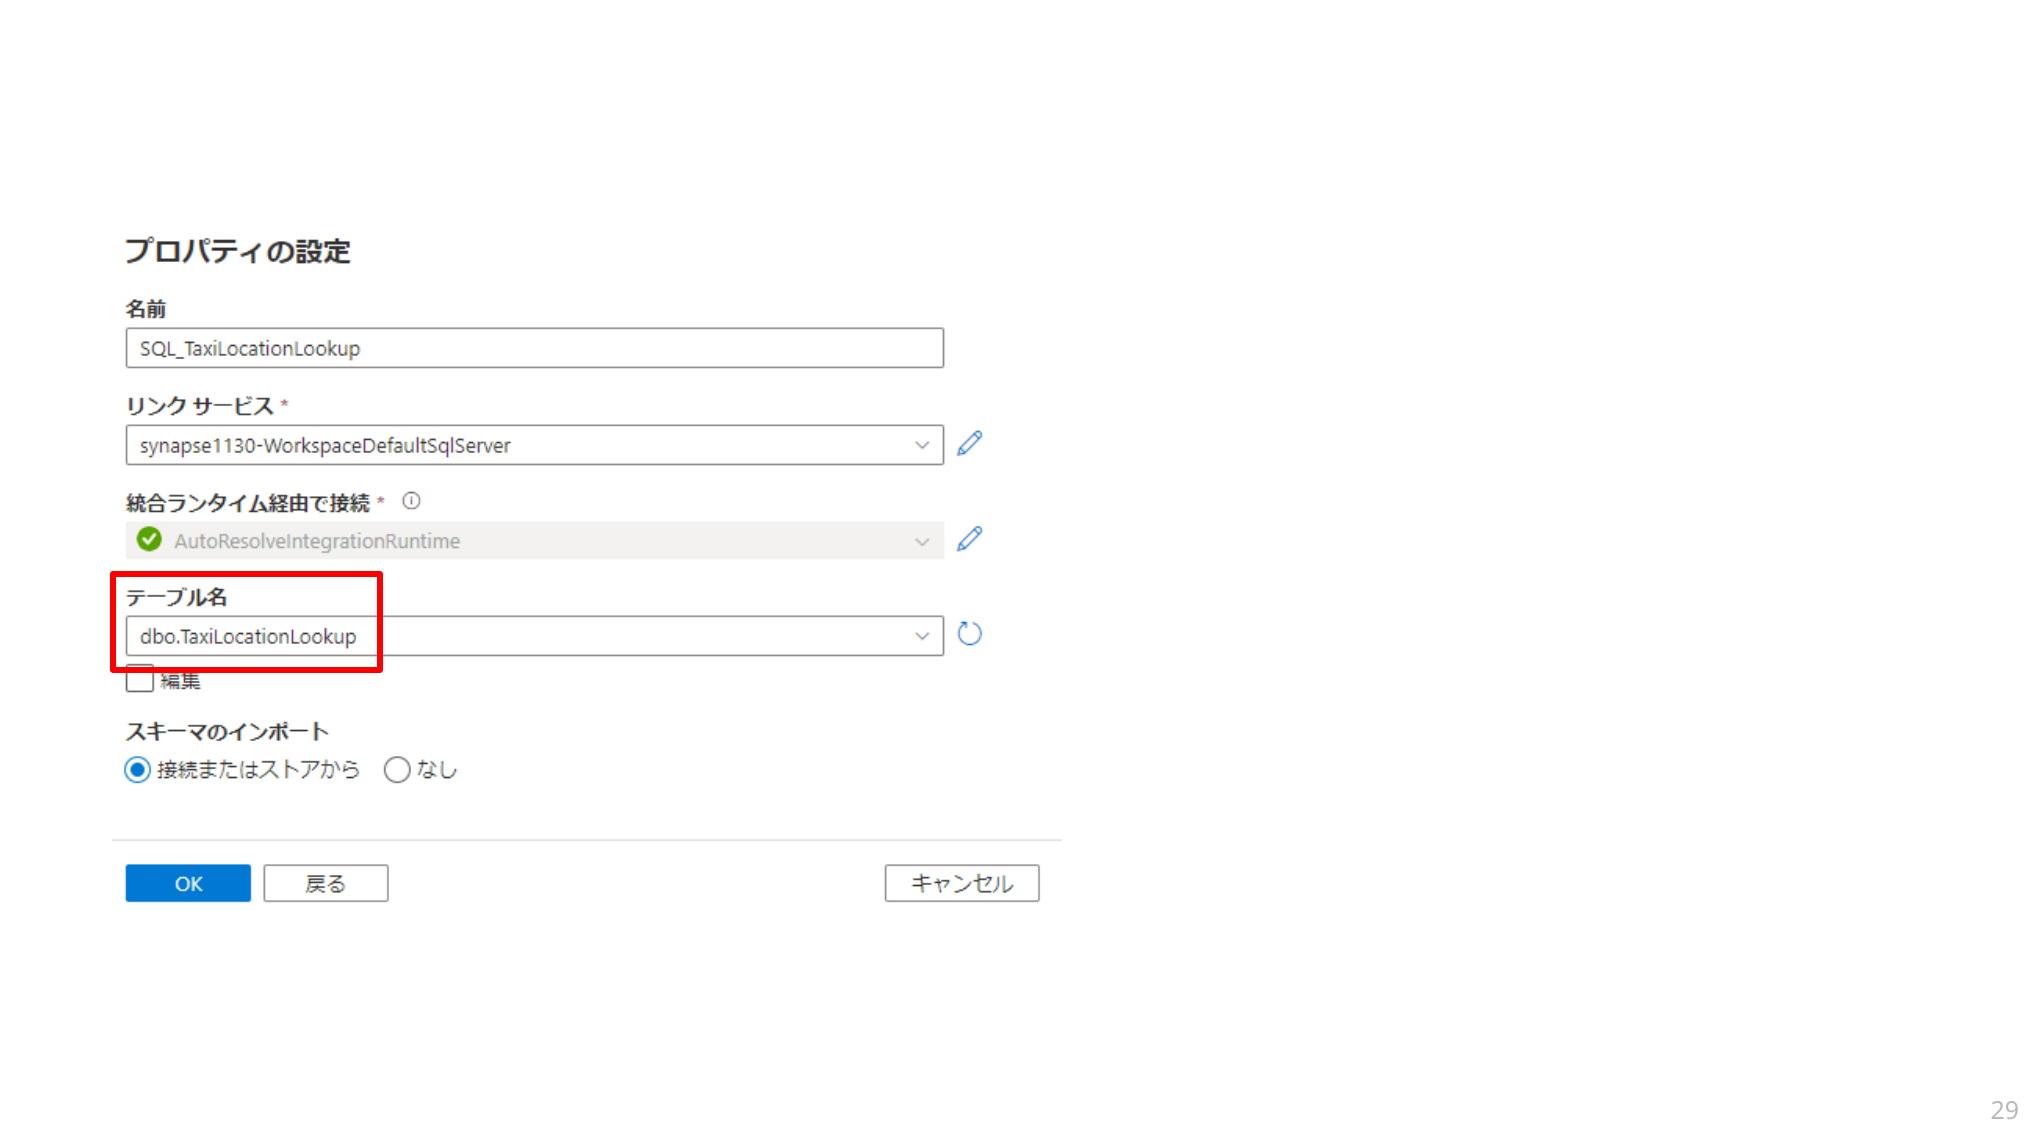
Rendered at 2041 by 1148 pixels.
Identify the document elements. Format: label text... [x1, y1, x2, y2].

picture [112, 226, 1062, 921]
slide_number 29 [1575, 1081, 2035, 1143]
